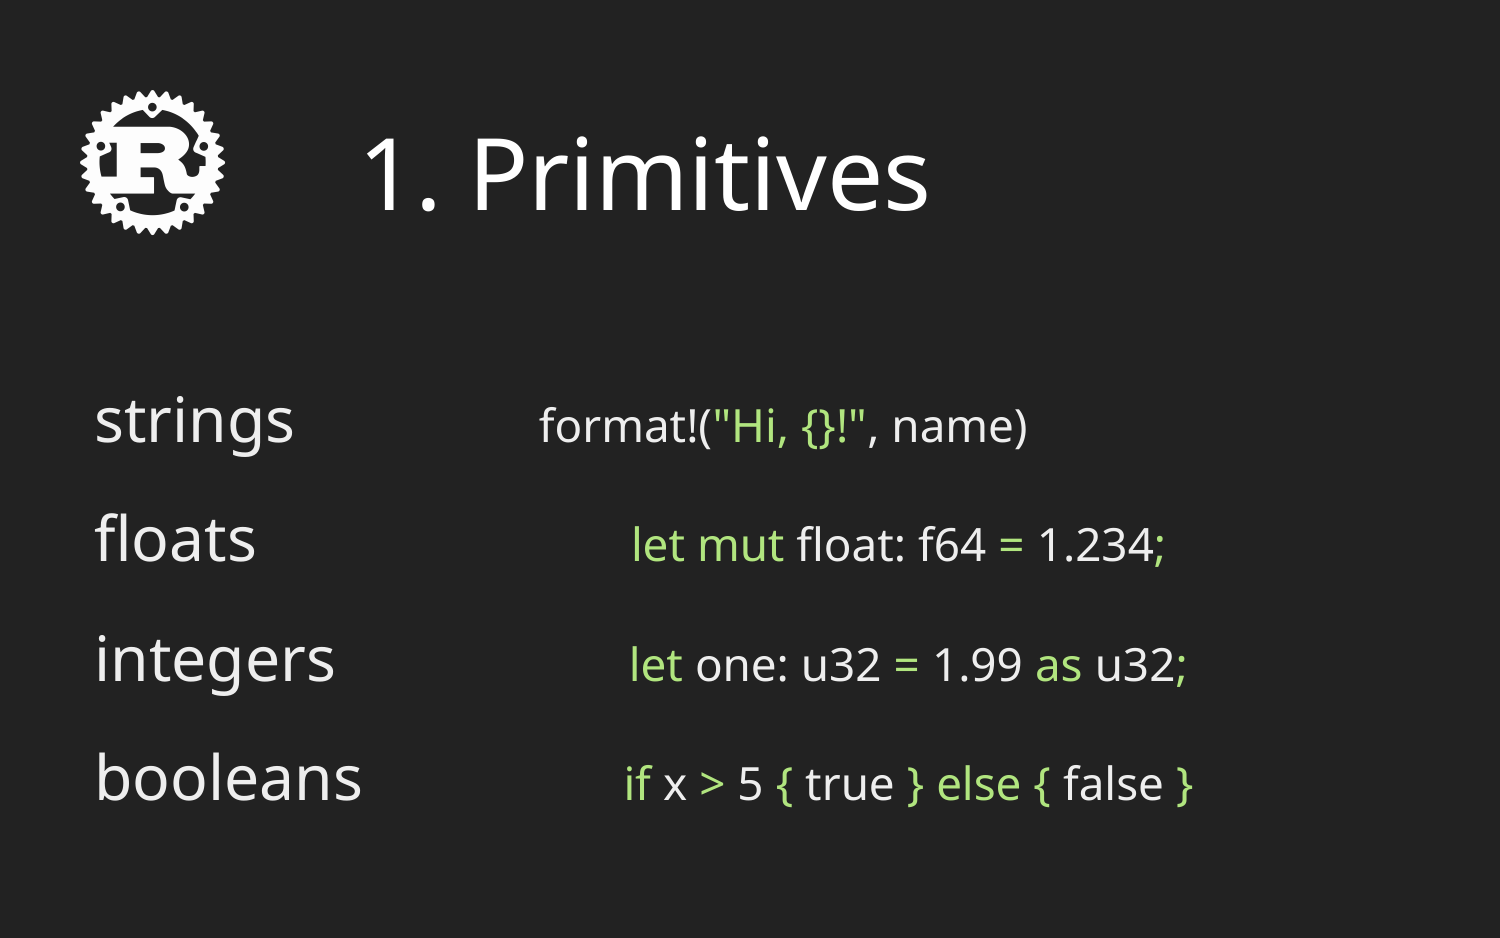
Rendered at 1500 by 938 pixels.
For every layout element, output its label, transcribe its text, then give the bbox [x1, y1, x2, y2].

title 1. Primitives [343, 89, 1420, 252]
picture [79, 89, 226, 236]
list strings format!("Hi, {}!", name) floats let mut float: f64 = 1.234; integers let one: u32 = 1.99 as u32; booleans if x > 5 { true } else { false } [79, 332, 1500, 850]
